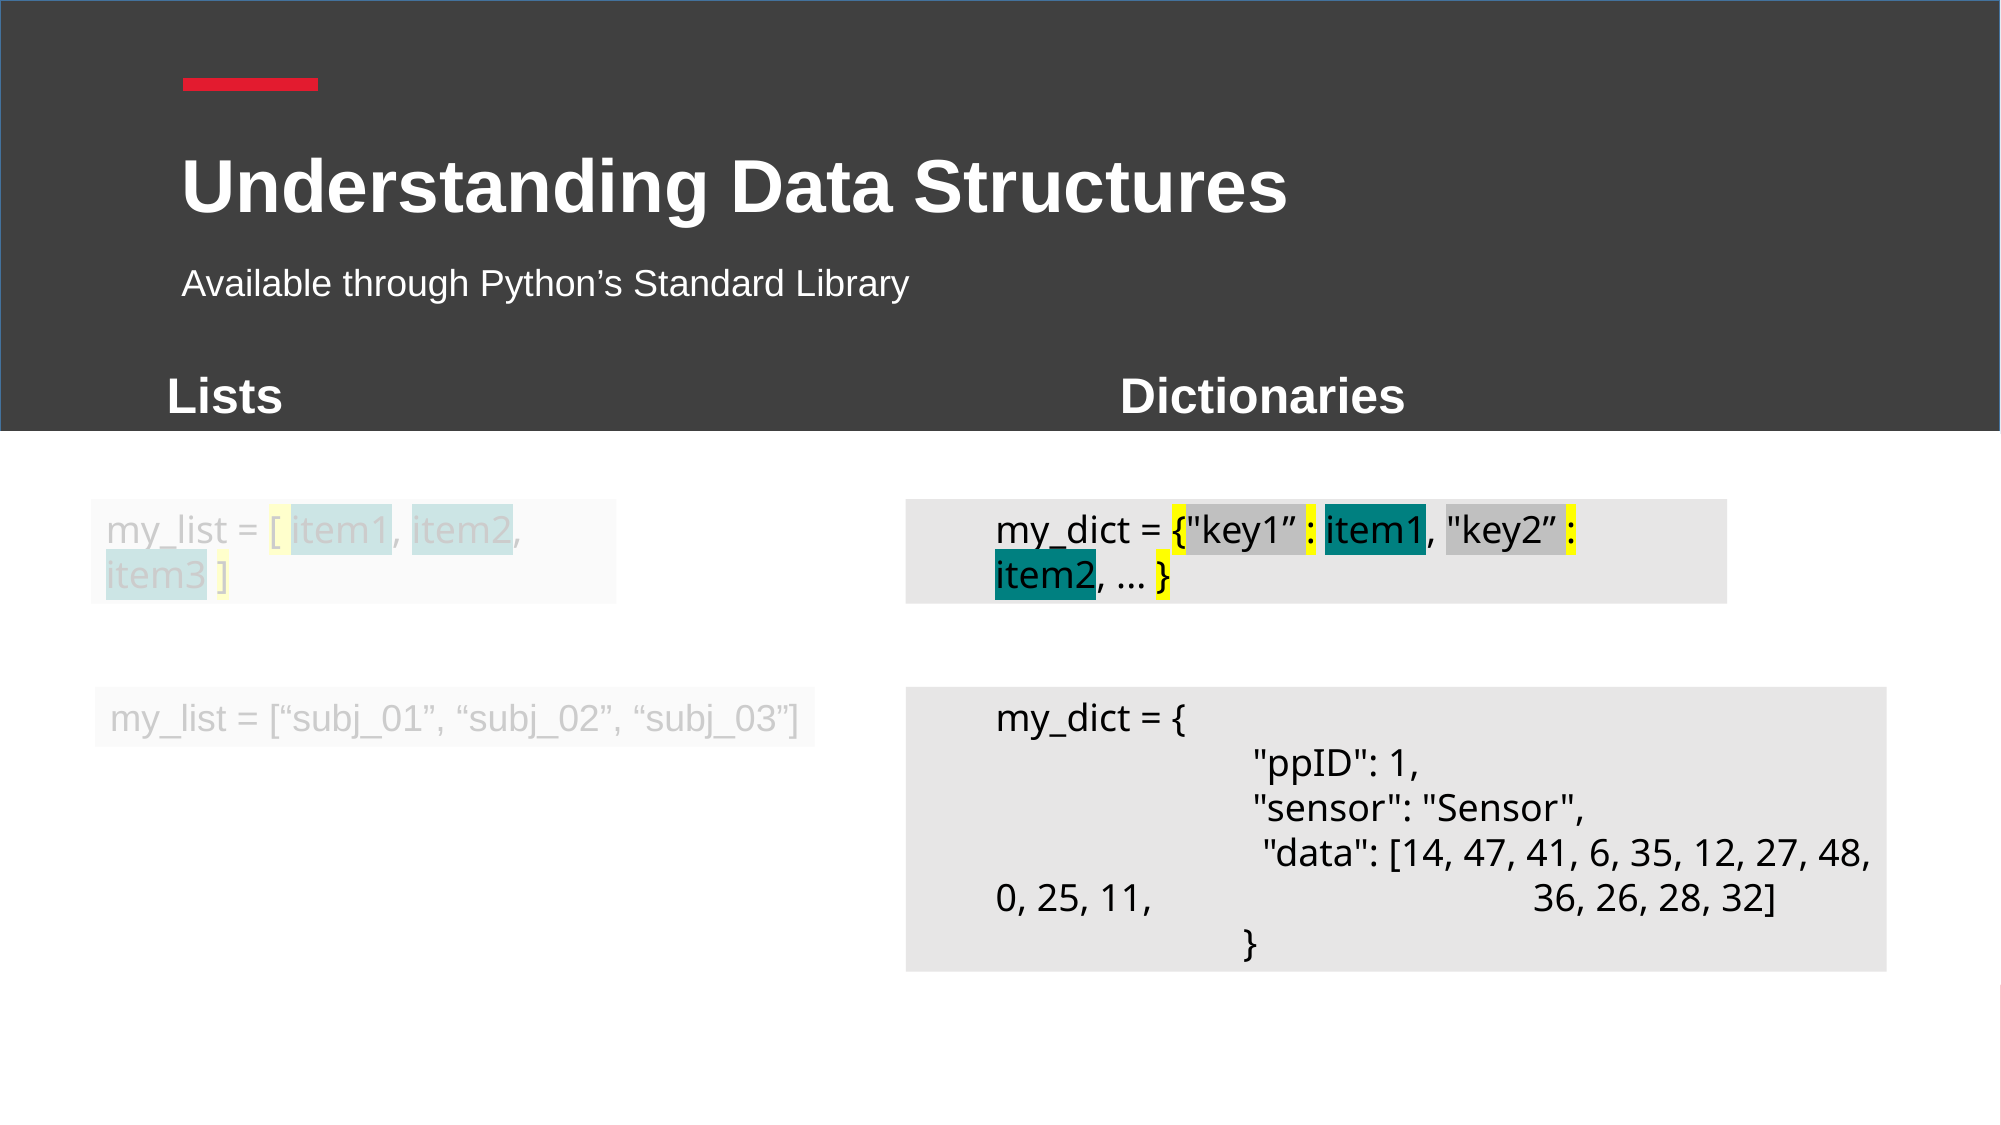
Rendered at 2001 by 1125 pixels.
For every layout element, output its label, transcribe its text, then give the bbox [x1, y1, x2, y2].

text_box my_dict = {"key1” : item1, "key2” : item2, ... } [905, 499, 1728, 604]
text_box [0, 431, 870, 1124]
text_box my_dict = { "ppID": 1, "sensor": "Sensor", "data": [14, 47, 41, 6, 35, 12, 27, 48, 0, 25, 11, 36, 26, 28, 32] } [905, 686, 1887, 972]
text_box Dictionaries [1105, 356, 1422, 432]
text_box Lists [151, 356, 299, 431]
list Available through Python’s Standard Library [181, 251, 1674, 388]
title Understanding Data Structures [181, 148, 1674, 251]
text_box [0, 431, 2000, 1125]
